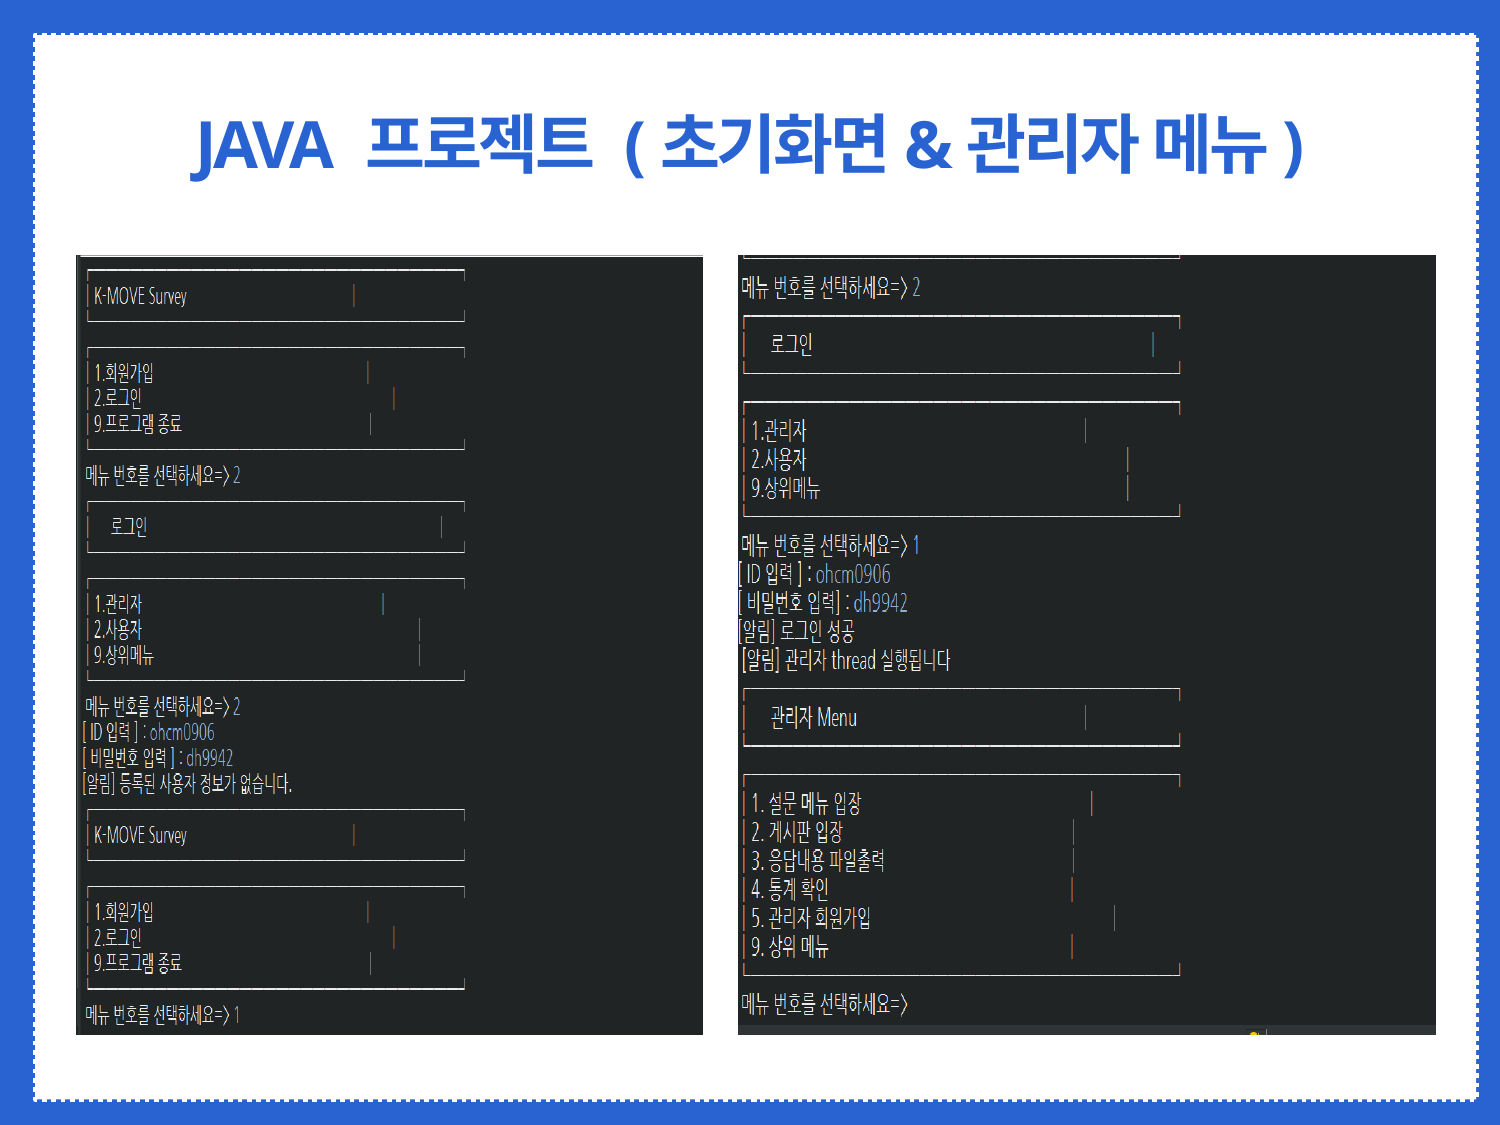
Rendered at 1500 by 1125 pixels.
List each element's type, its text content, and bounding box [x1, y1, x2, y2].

text_box [128, 949, 1404, 1080]
title JAVA 프로젝트 (초기화면&관리자 메뉴) [112, 65, 1388, 220]
picture [737, 255, 1436, 1036]
picture [76, 255, 703, 1036]
text_box <설문 [33, 33, 1478, 1101]
text_box [112, 235, 1388, 472]
